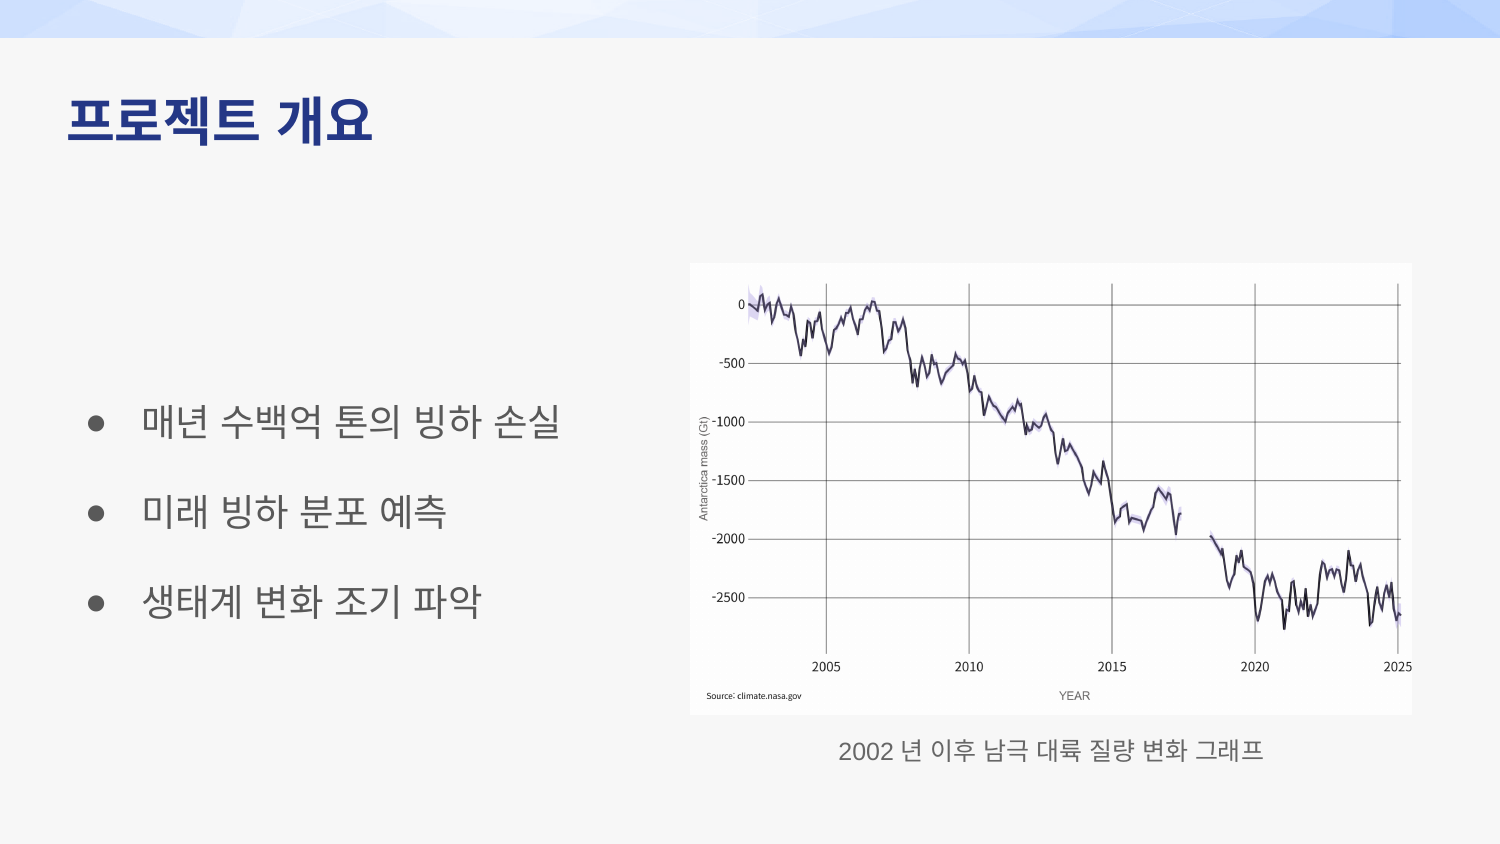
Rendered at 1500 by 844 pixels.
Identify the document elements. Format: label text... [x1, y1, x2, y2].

list 매년 수백억 톤의 빙하 손실 미래 빙하 분포 예측 생태계 변화 조기 파악 [51, 263, 689, 715]
picture [690, 263, 1413, 715]
picture [0, 0, 1500, 38]
text_box 2002년 이후 남극 대륙 질량 변화 그래프 [760, 723, 1343, 781]
title 프로젝트 개요 [51, 72, 1449, 167]
